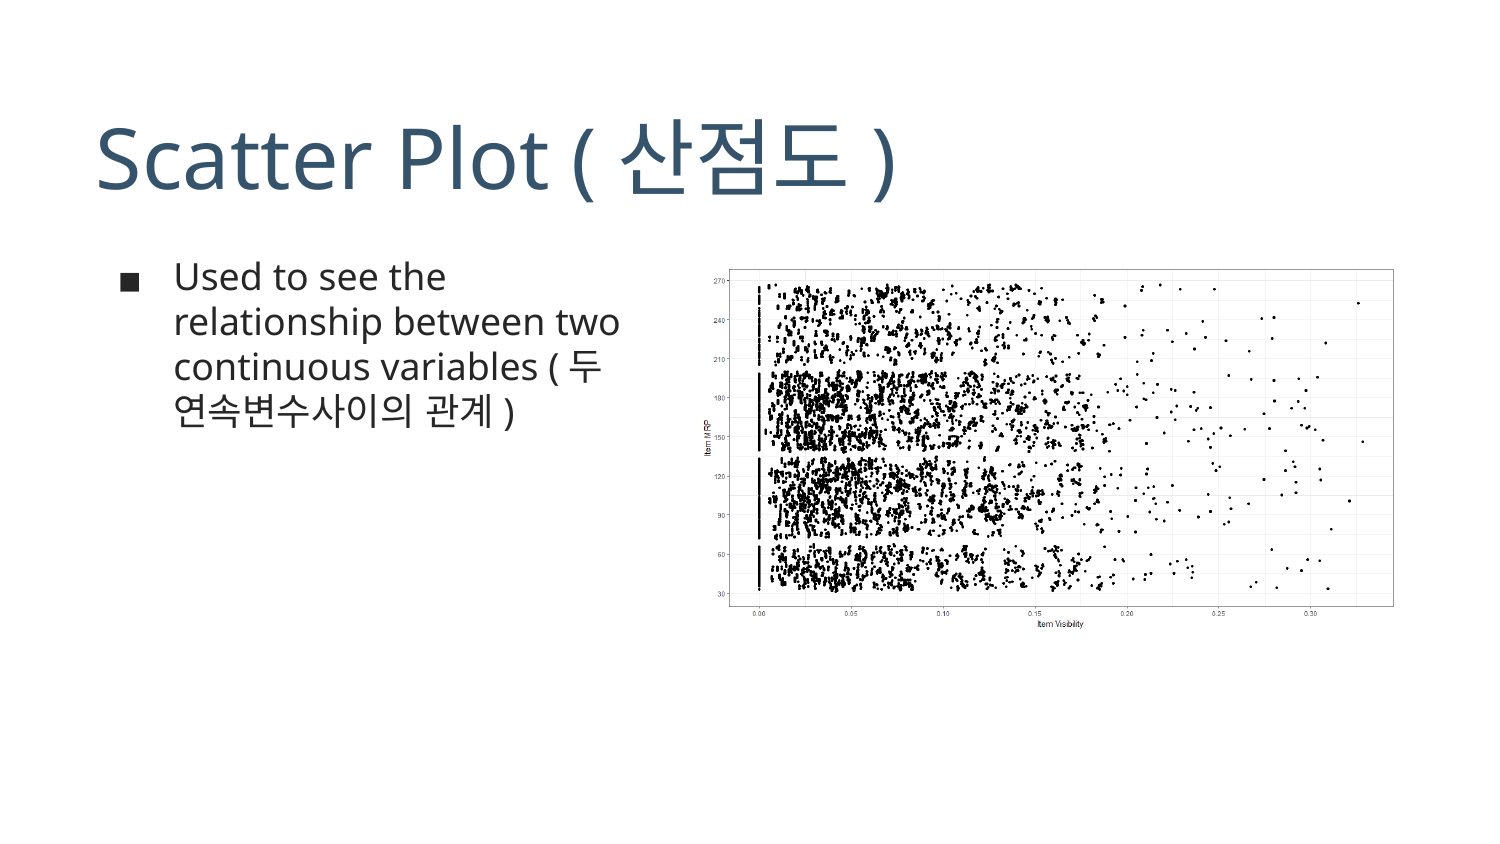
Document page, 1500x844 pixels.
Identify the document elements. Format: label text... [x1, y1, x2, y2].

list Used to see the relationship between two continuous variables (두 연속변수사이의 관계) [83, 245, 657, 710]
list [699, 265, 1397, 632]
title Scatter Plot (산점도) [80, 61, 1407, 266]
